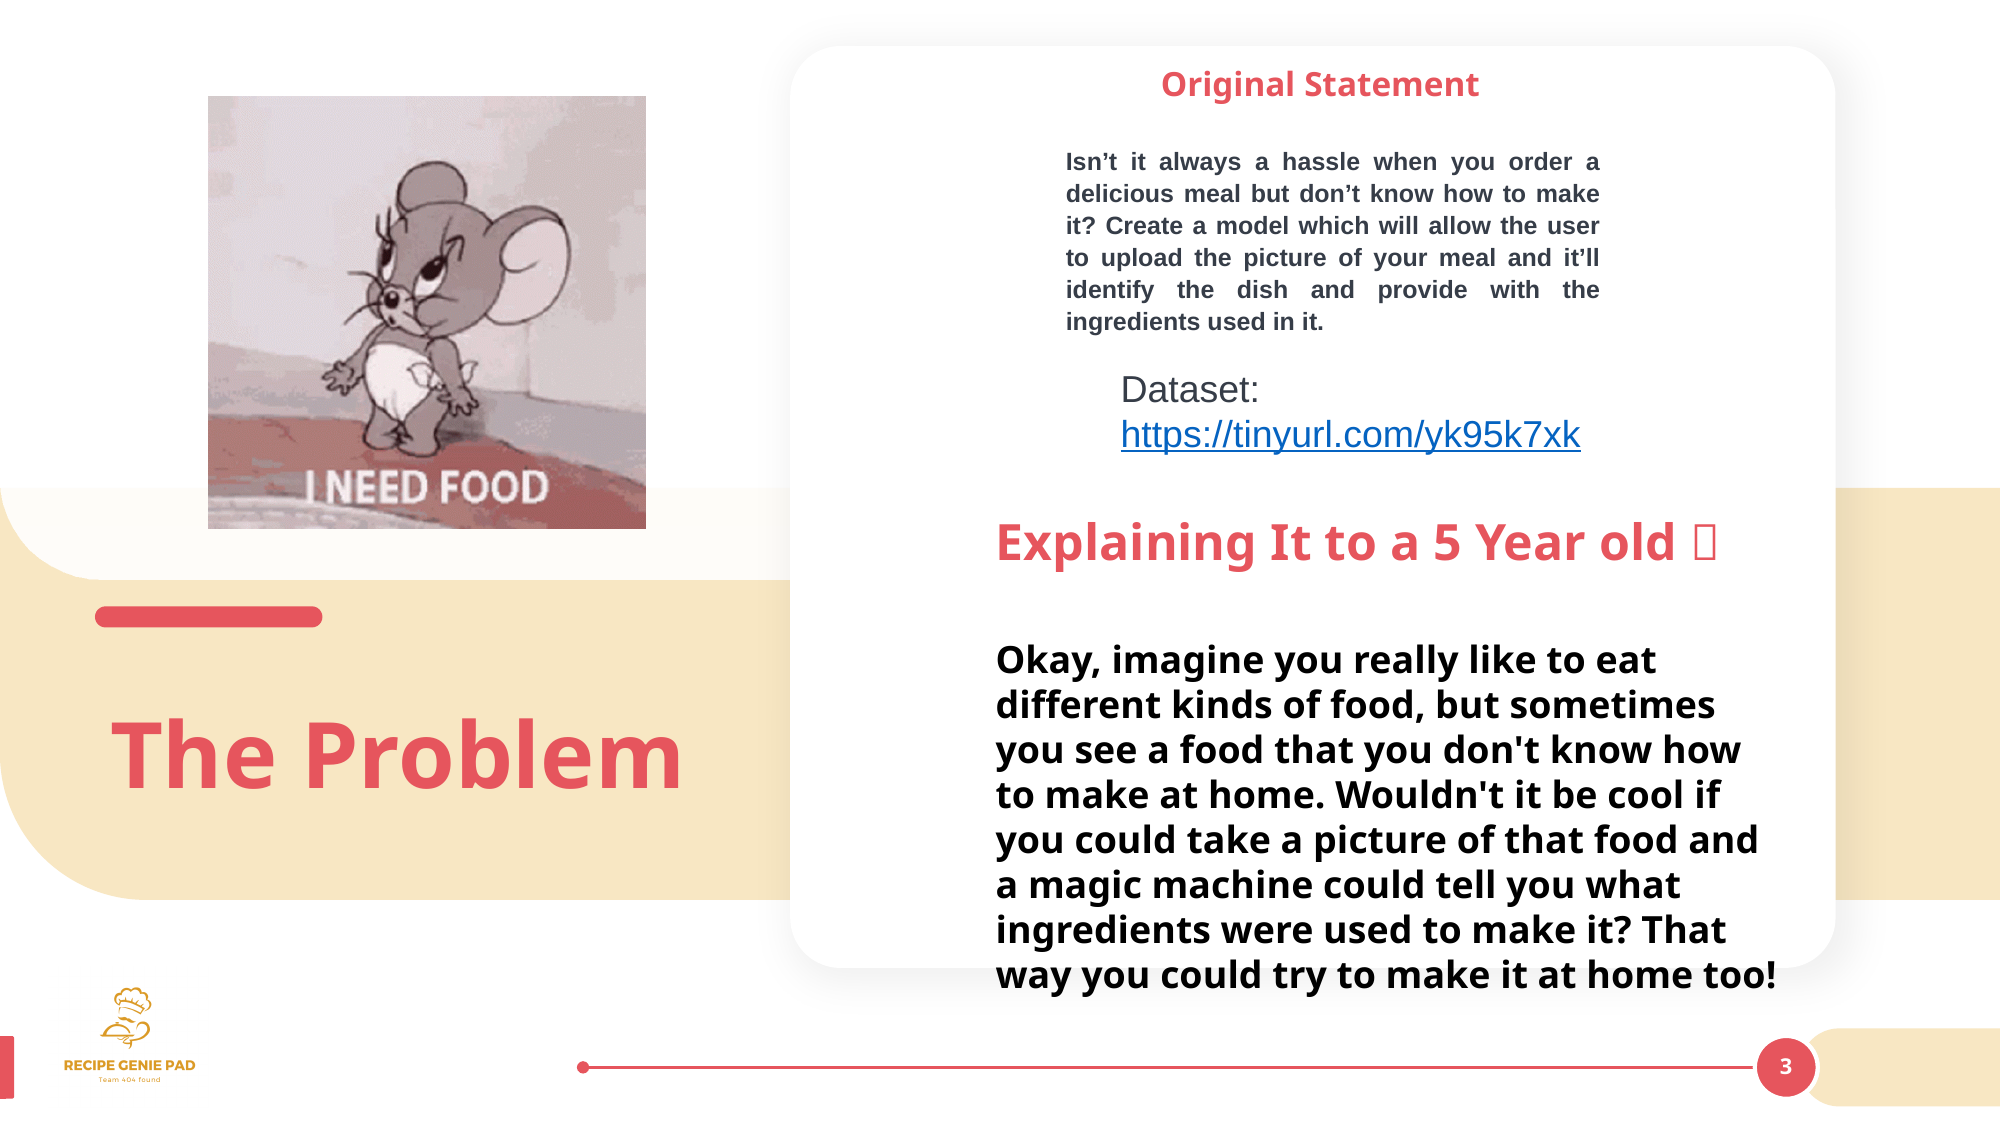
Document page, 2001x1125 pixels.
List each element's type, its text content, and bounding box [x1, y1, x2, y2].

text_box Okay, imagine you really like to eat different kinds of food, but sometimes you see a food that you don't know how to make at home. Wouldn't it be cool if you could take a picture of that food and a magic machine could tell you what ingredients were used to make it? That way you could try to make it at home too! [995, 628, 1782, 827]
text_box [0, 498, 786, 901]
text_box [1861, 486, 2000, 901]
text_box 3 [1757, 1037, 1816, 1098]
picture [208, 96, 646, 529]
text_box [1753, 1053, 1757, 1082]
text_box Dataset: https://tinyurl.com/yk95k7xk [1105, 357, 1677, 508]
text_box [93, 605, 324, 629]
title The Problem [95, 665, 730, 852]
text_box [0, 13, 1815, 581]
text_box [789, 44, 1837, 969]
text_box Explaining It to a 5 Year old 👶 [995, 471, 1814, 610]
picture [48, 966, 209, 1108]
text_box Original Statement [1160, 45, 1605, 121]
text_box Isn’t it always a hassle when you order a delicious meal but don’t know how to make it? Create a model which will allow the user to upload the picture of your meal and it’ll identify the dish and provide with the ingredients used in it. [1065, 135, 1602, 351]
